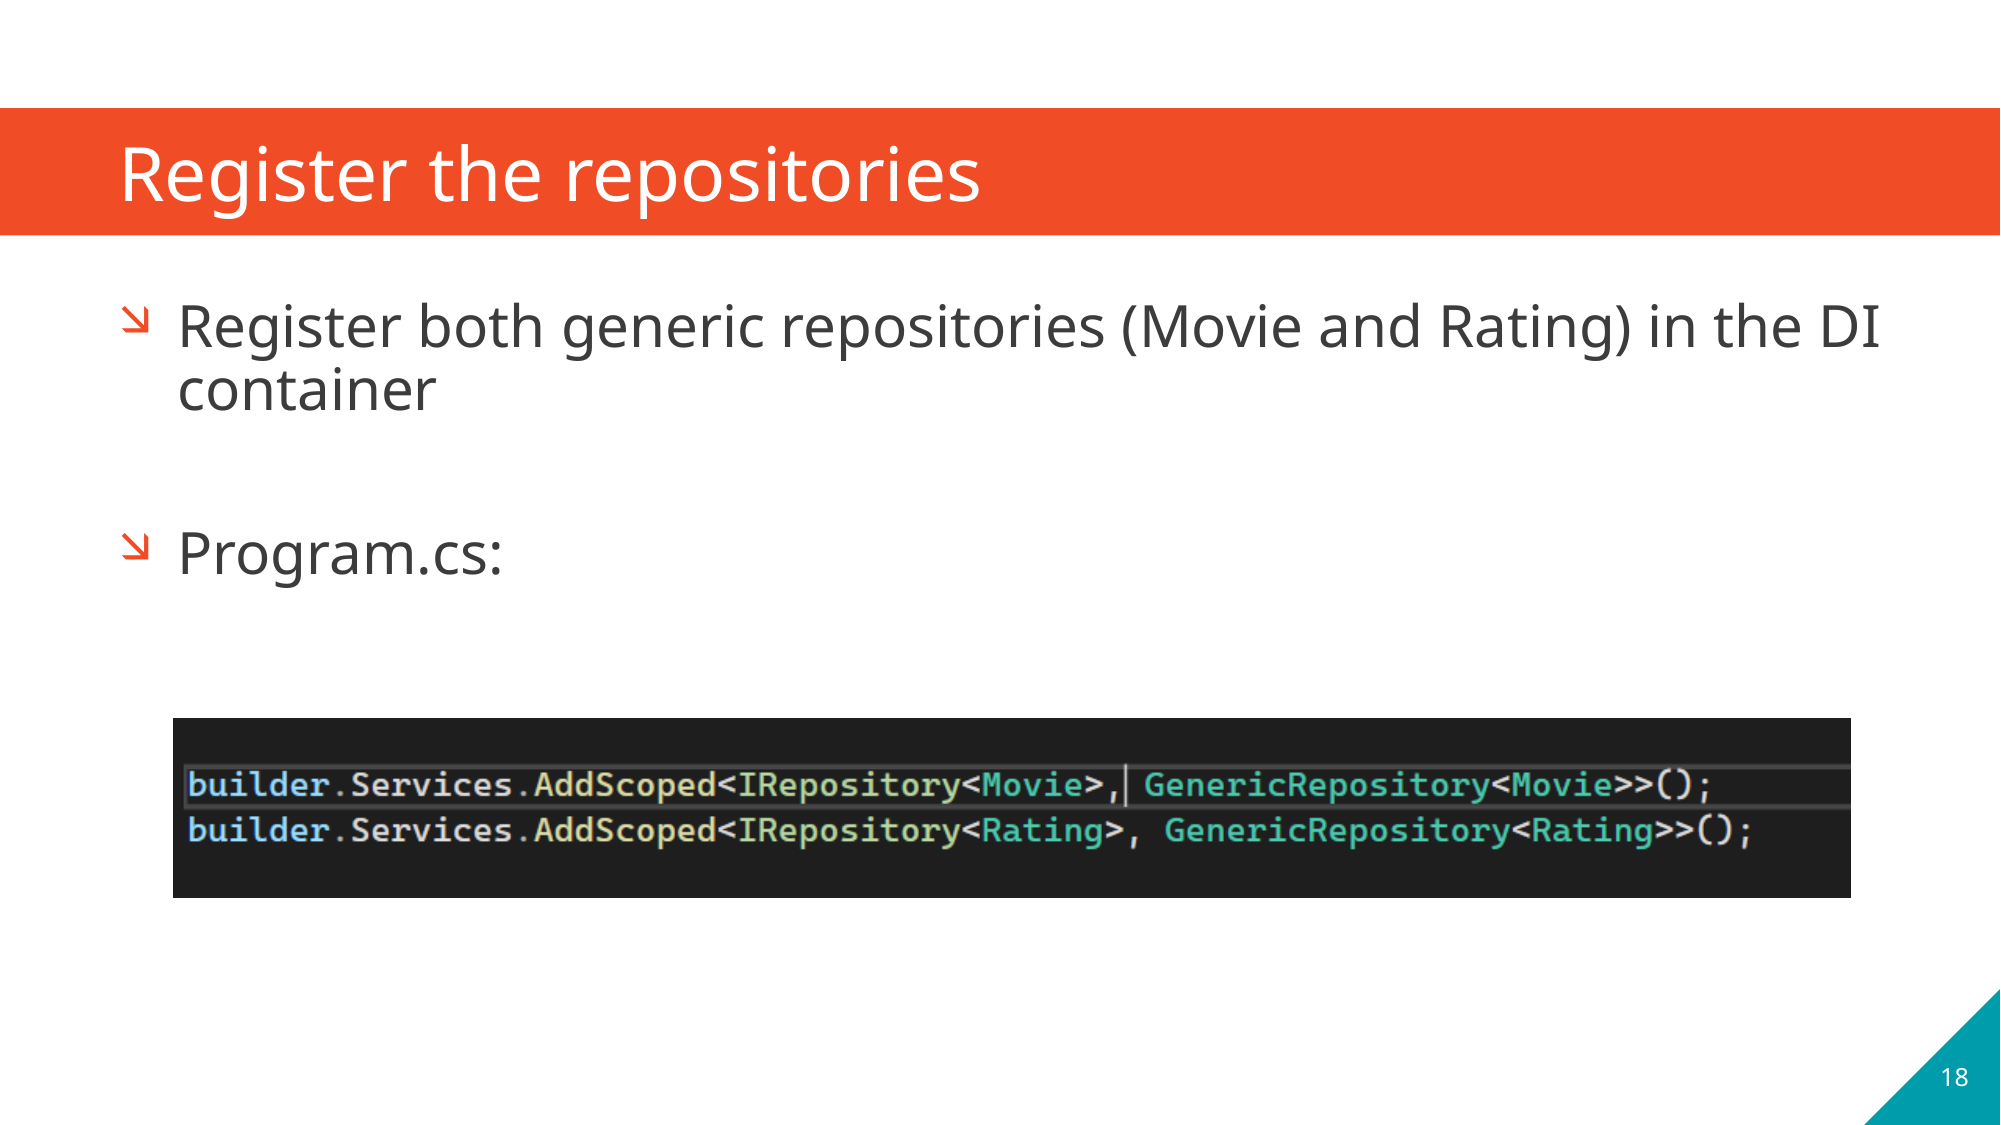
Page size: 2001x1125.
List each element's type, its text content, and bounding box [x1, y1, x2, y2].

picture [173, 718, 1851, 899]
list Register both generic repositories (Movie and Rating) in the DI container Program.cs: [0, 237, 2000, 1040]
slide_number 18 [1862, 987, 2000, 1125]
title Register the repositories [0, 108, 2000, 236]
